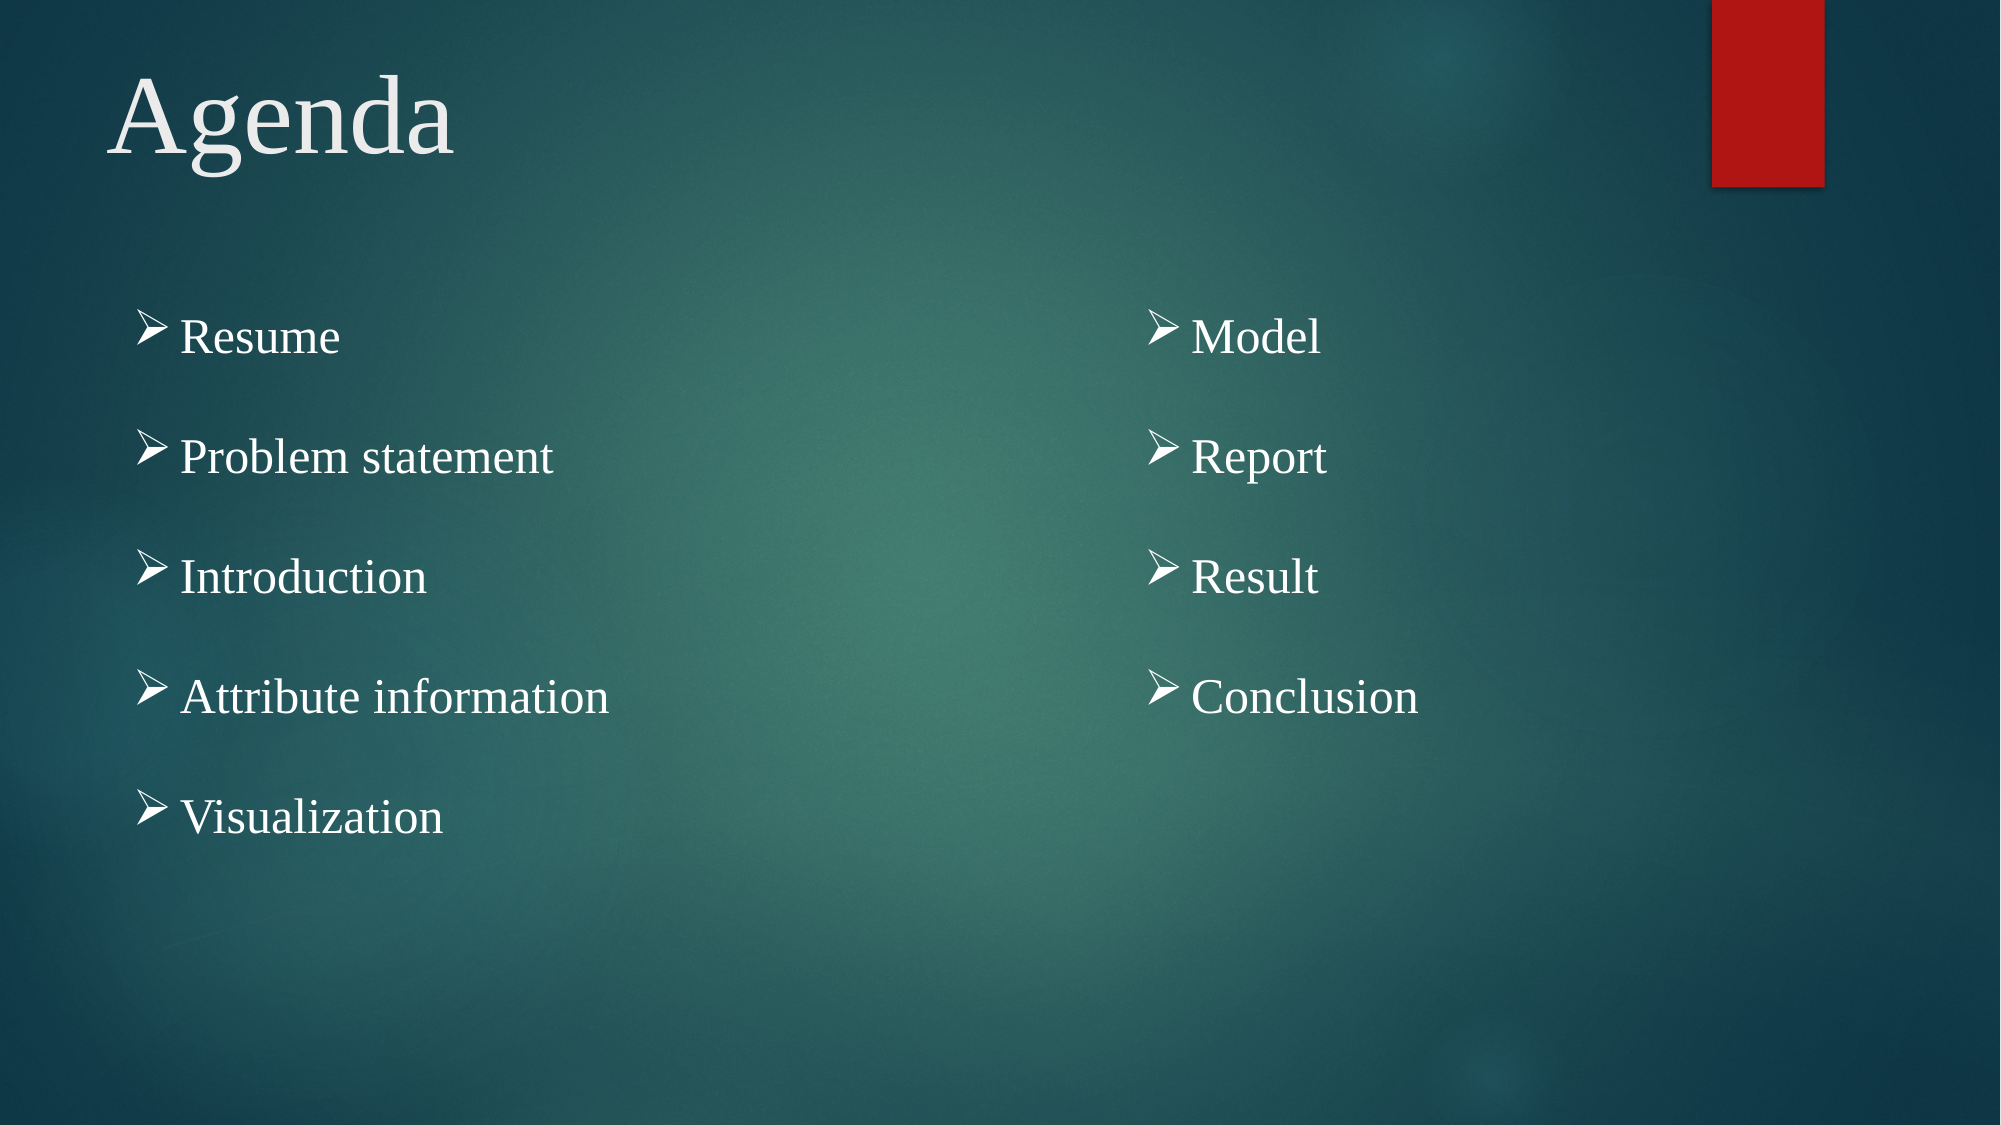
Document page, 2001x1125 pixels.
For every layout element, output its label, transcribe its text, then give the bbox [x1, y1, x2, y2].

picture [0, 0, 2001, 1125]
text_box Model Report Result Conclusion [1129, 236, 1691, 918]
title Agenda [106, 40, 1649, 190]
text_box Resume Problem statement Introduction Attribute information Visualization [118, 236, 1668, 1125]
